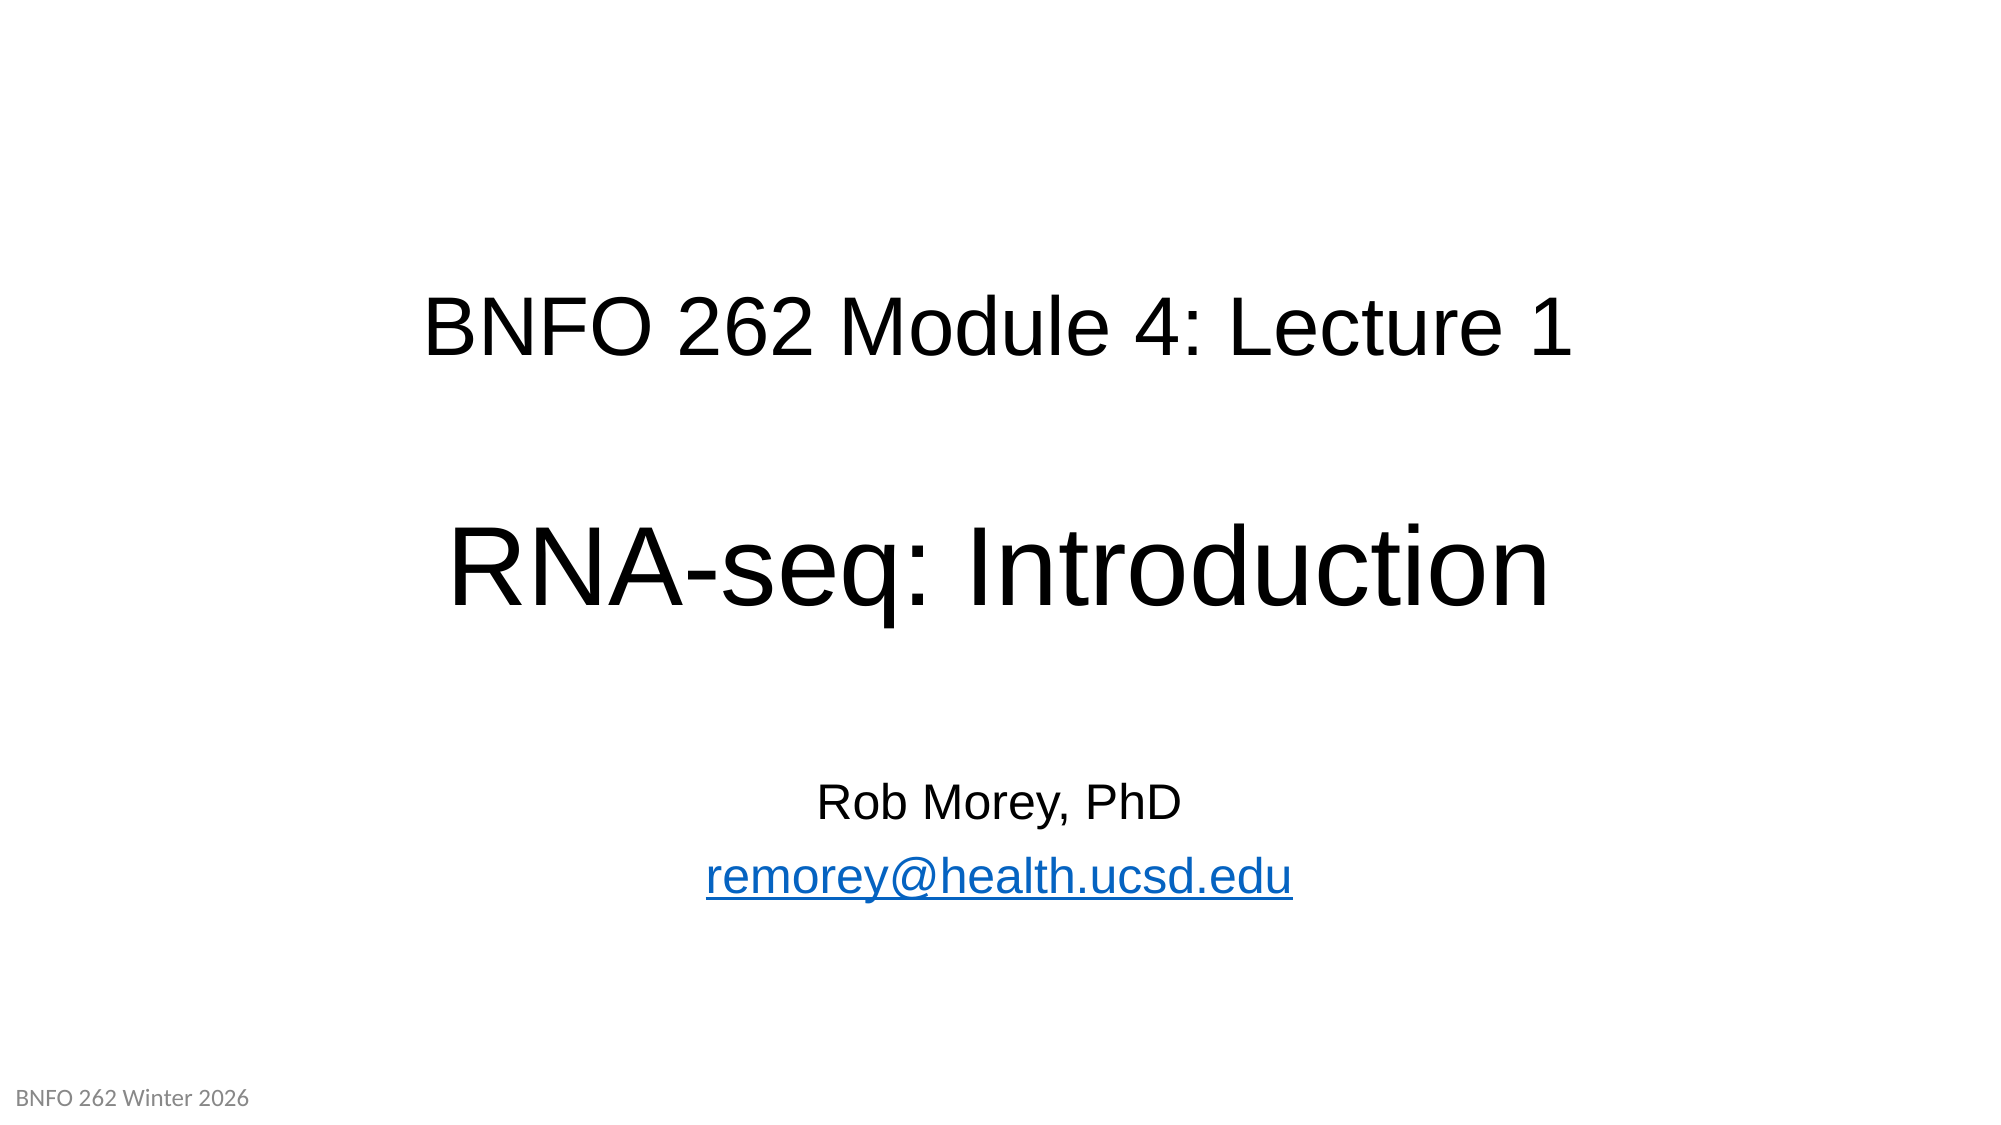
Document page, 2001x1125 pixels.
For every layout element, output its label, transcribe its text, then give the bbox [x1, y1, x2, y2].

subtitle Rob Morey, PhD remorey@health.ucsd.edu [314, 768, 1684, 1023]
title BNFO 262 Module 4: Lecture 1 RNA-seq: Introduction [127, 118, 1871, 638]
footer BNFO 262 Winter 2026 [0, 1067, 271, 1125]
